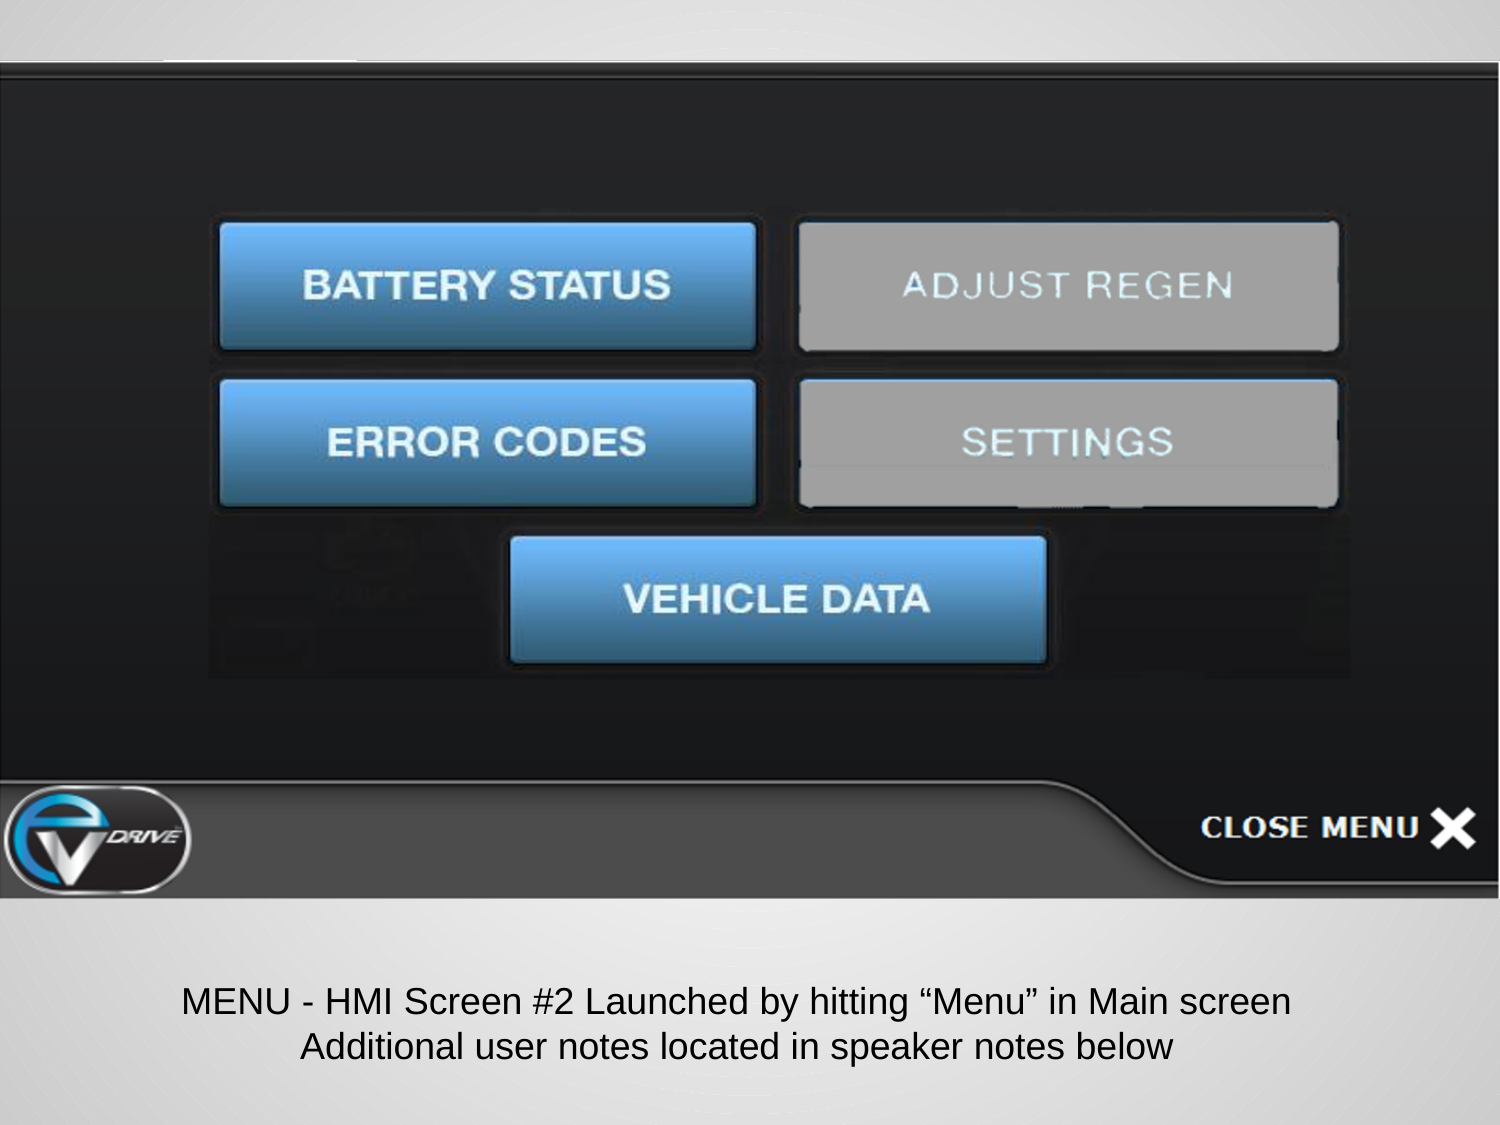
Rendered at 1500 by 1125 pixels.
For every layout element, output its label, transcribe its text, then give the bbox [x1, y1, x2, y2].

picture [0, 60, 1500, 900]
list MENU - HMI Screen #2 Launched by hitting “Menu” in Main screen Additional user notes located in speaker notes below [61, 962, 1412, 1079]
